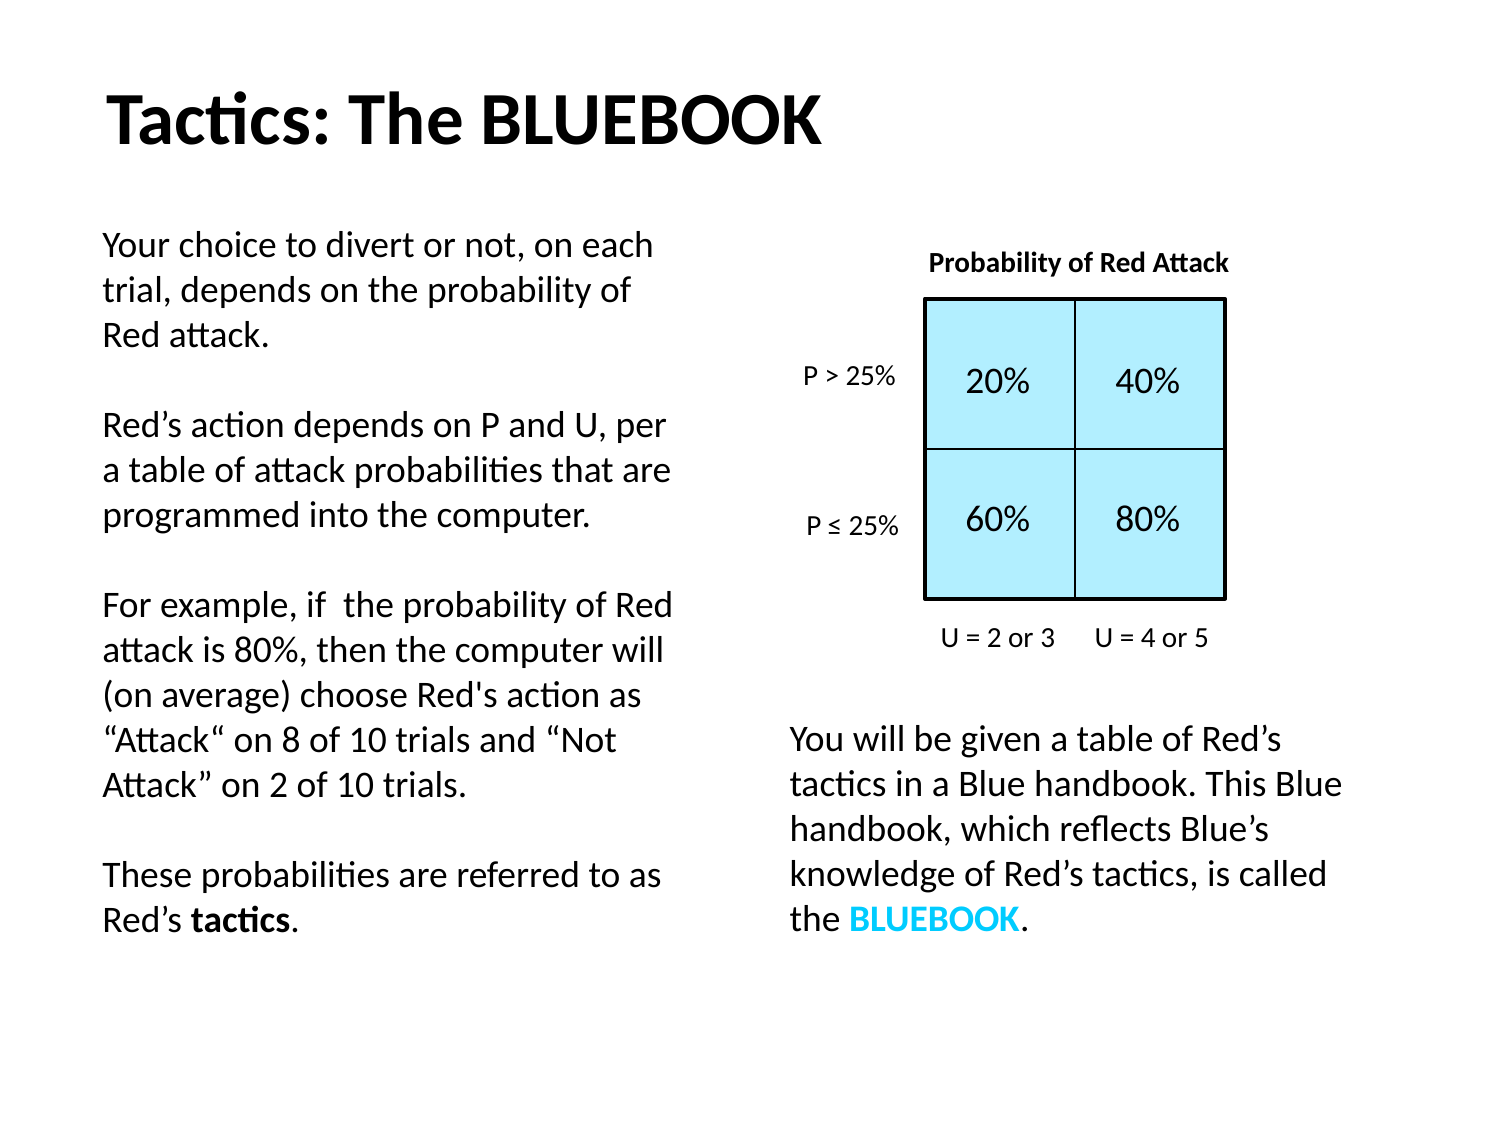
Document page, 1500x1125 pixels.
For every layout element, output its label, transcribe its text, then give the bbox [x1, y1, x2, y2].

text_box You will be given a table of Red’s tactics in a Blue handbook. This Blue handbook, which reflects Blue’s knowledge of Red’s tactics, is called the BLUEBOOK. [774, 211, 1388, 946]
text_box Your choice to divert or not, on each trial, depends on the probability of Red attack. Red’s action depends on P and U, per a table of attack probabilities that are programmed into the computer. For example, if the probability of Red attack is 80%, then the computer will (on average) choose Red's action as “Attack“ on 8 of 10 trials and “Not Attack” on 2 of 10 trials. These probabilities are referred to as Red’s tactics. [87, 212, 700, 1038]
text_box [787, 236, 1247, 662]
text_box Tactics: The BLUEBOOK [91, 62, 839, 168]
